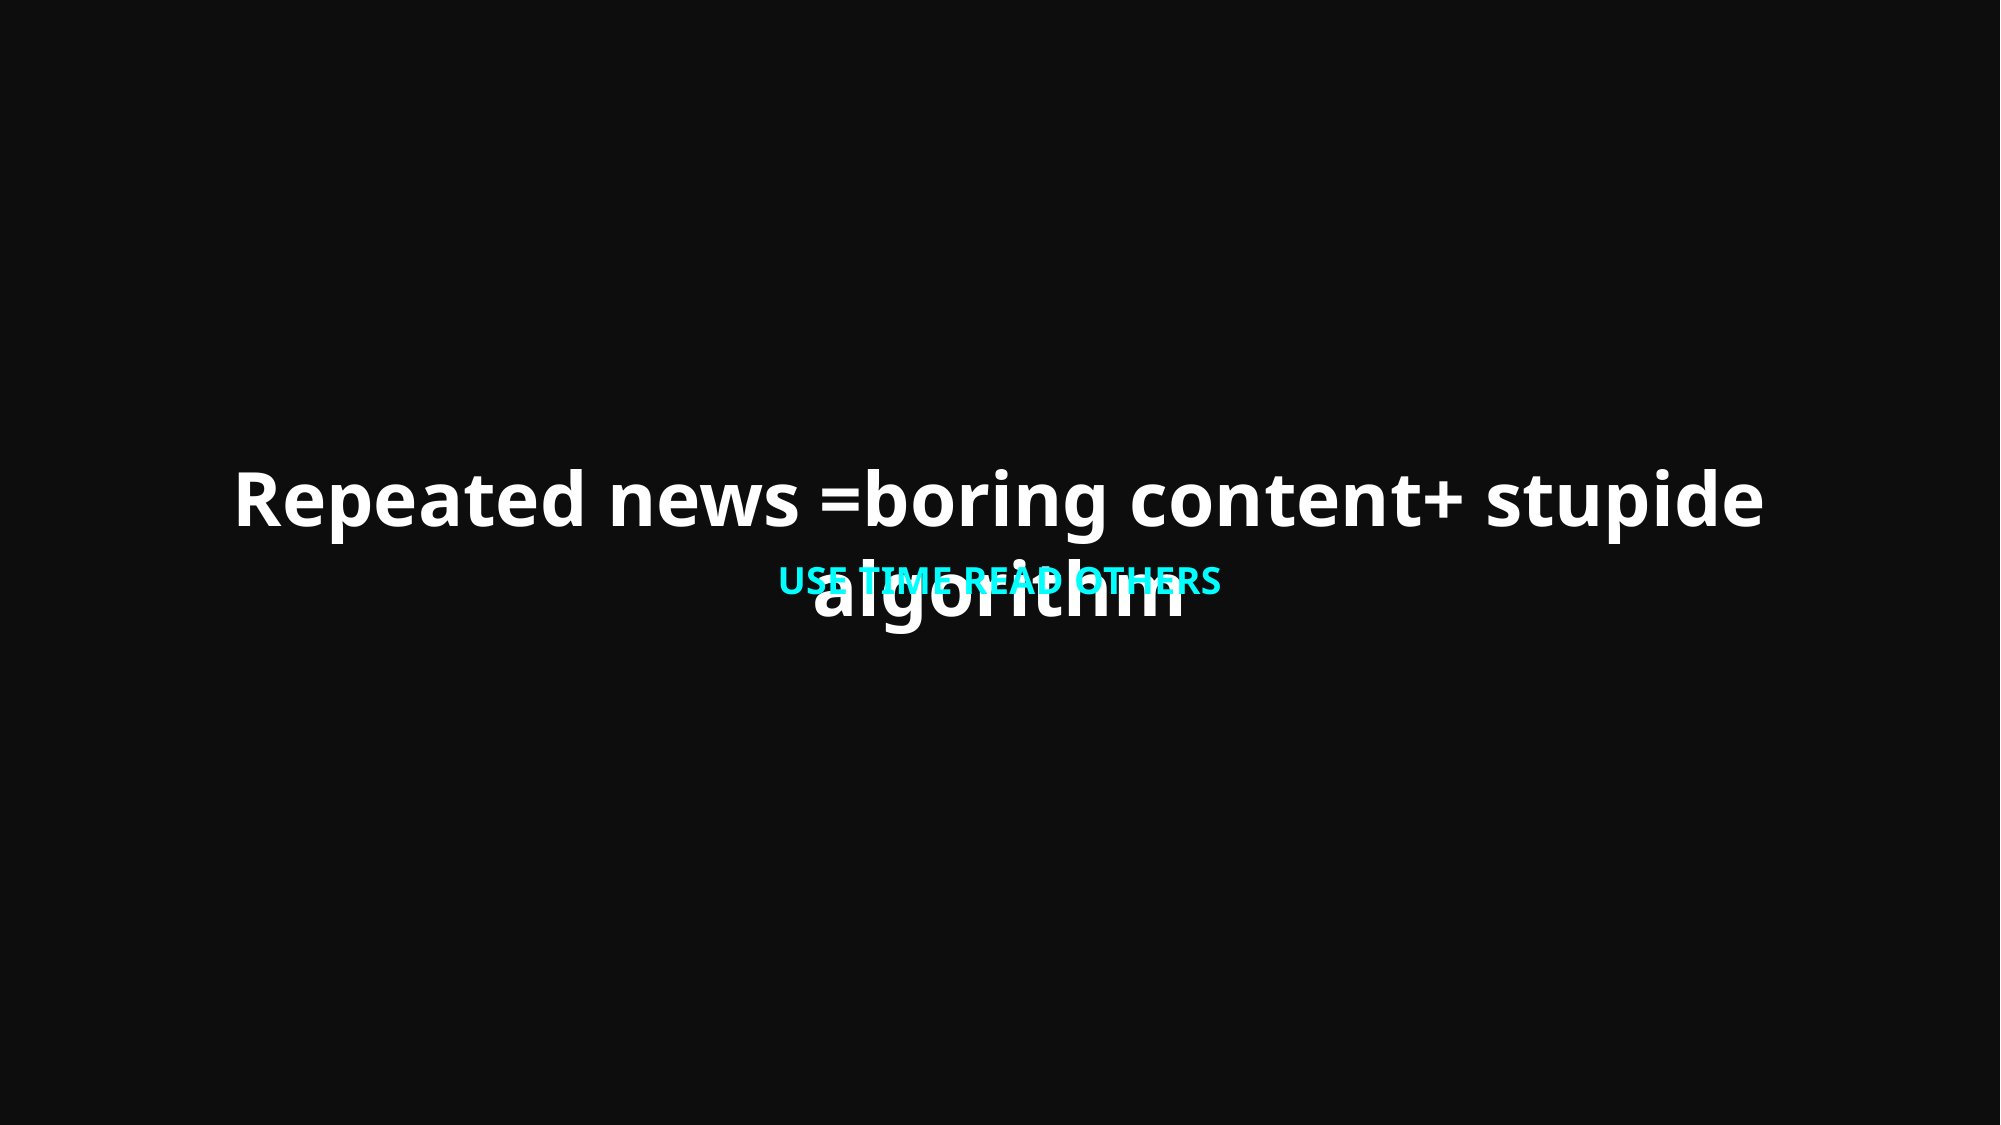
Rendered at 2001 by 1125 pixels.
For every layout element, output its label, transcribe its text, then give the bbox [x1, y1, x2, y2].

text_box Repeated news =boring content+ stupide algorithm [39, 443, 1961, 639]
text_box Use time read others [742, 549, 1258, 610]
